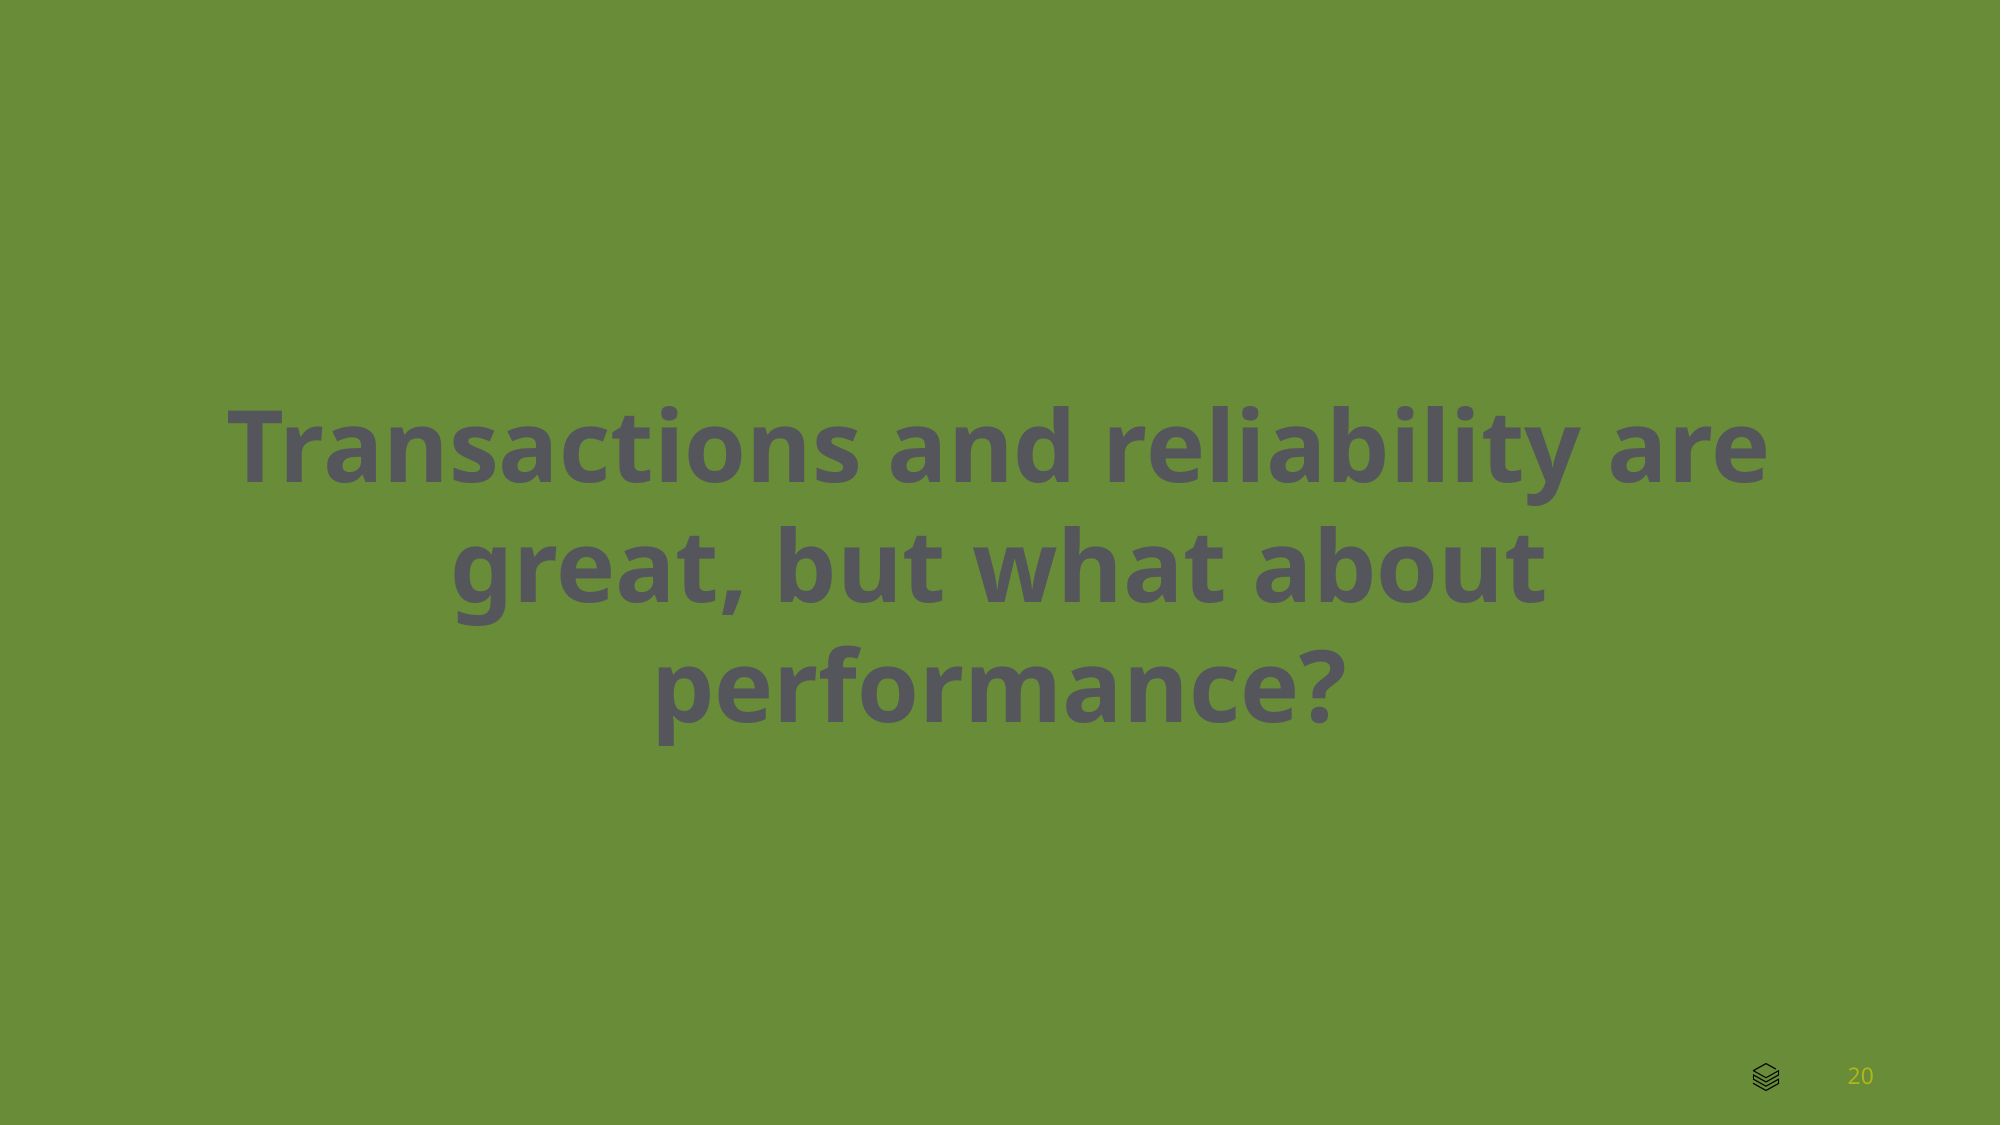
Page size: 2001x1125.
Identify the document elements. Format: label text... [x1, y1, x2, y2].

title Transactions and reliability are great, but what about performance? [125, 99, 1875, 1025]
picture [1750, 1061, 1782, 1093]
slide_number ‹#› [1820, 1061, 1875, 1093]
